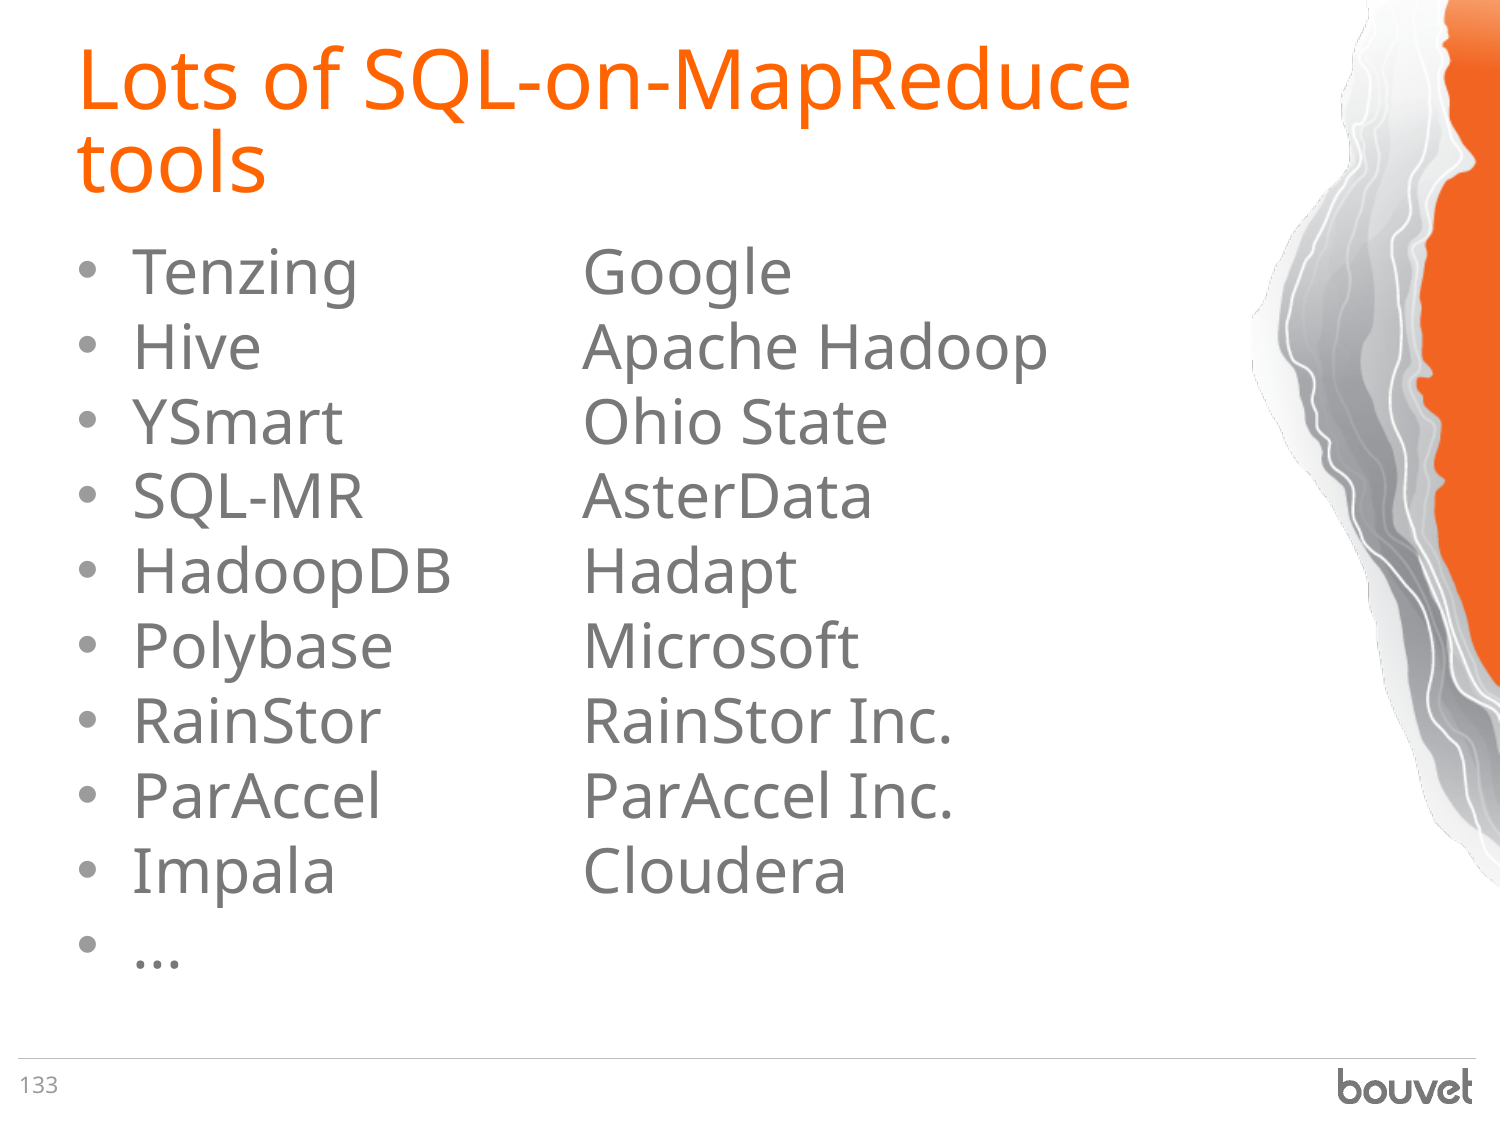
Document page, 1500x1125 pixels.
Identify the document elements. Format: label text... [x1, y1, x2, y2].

picture [1338, 1068, 1472, 1104]
list Tenzing Google Hive Apache Hadoop YSmart Ohio State SQL-MR AsterData HadoopDB Hadapt Polybase Microsoft RainStor RainStor Inc. ParAccel ParAccel Inc. Impala Cloudera ... [76, 231, 1247, 1004]
slide_number 133 [18, 1070, 137, 1101]
title Lots of SQL-on-MapReduce tools [76, 42, 1341, 220]
picture [1217, 0, 1500, 913]
